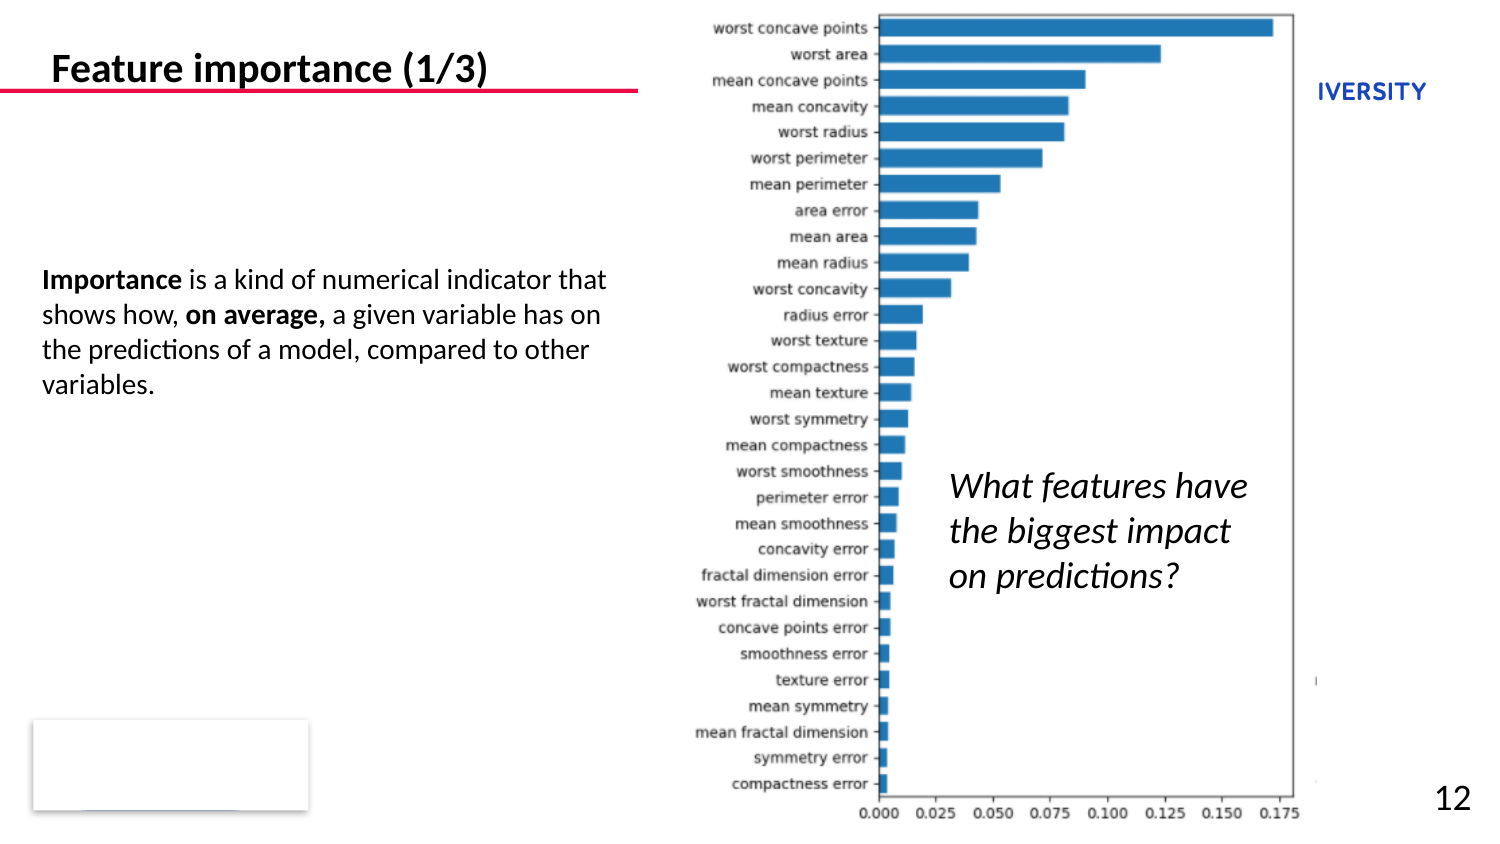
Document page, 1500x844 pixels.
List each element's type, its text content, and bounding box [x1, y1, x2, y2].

picture [0, 0, 1500, 844]
title Feature importance (1/3) [1321, 25, 1443, 107]
list Importance is a kind of numerical indicator that shows how, on average, a given variable has on the predictions of a model, compared to other variables. [27, 253, 633, 655]
title Feature importance (1/3) [27, 25, 633, 107]
